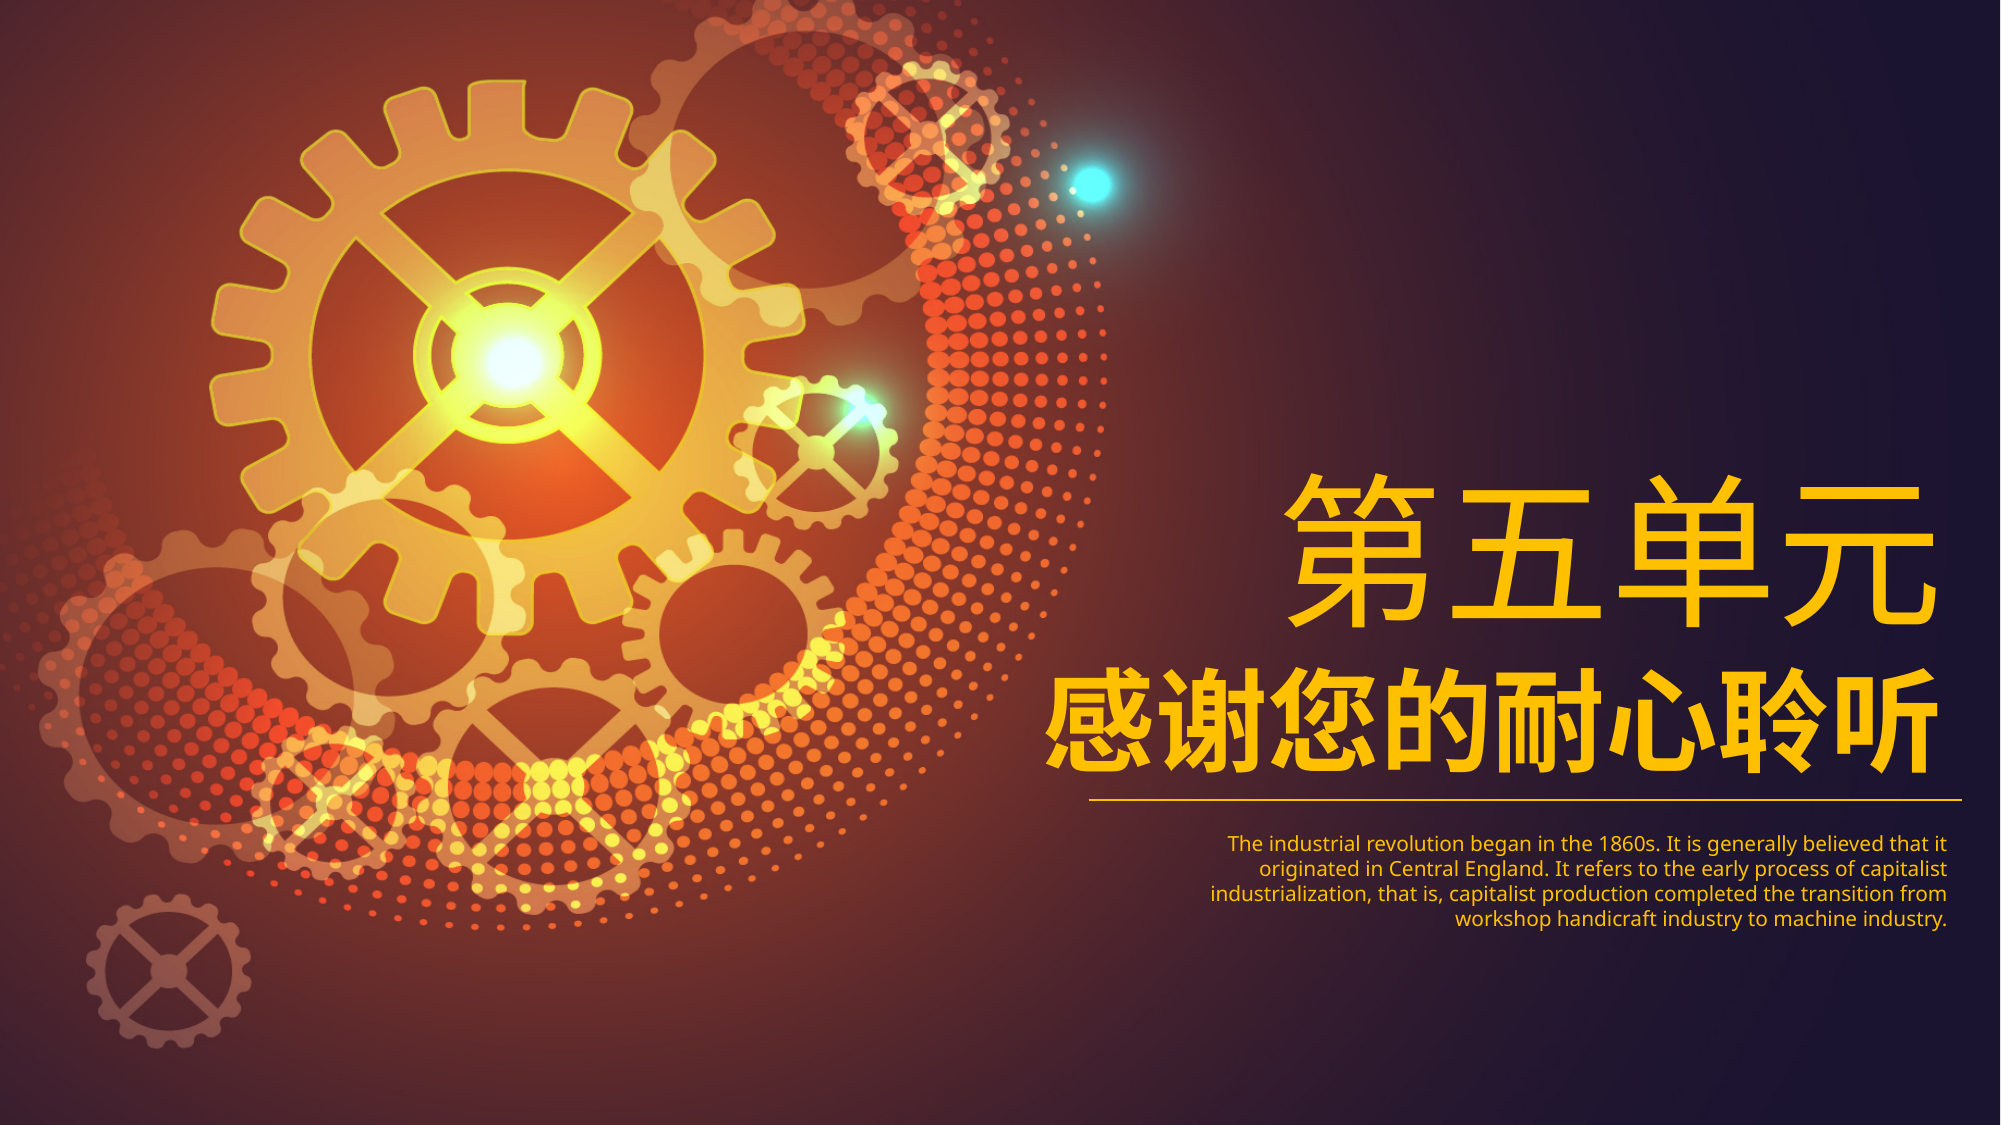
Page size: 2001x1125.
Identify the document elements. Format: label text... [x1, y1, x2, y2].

text_box 感谢您的耐心聆听 [1027, 643, 1958, 794]
picture [0, 0, 2001, 1125]
text_box The industrial revolution began in the 1860s. It is generally believed that it originated in Central England. It refers to the early process of capitalist industrialization, that is, capitalist production completed the transition from workshop handicraft industry to machine industry. [1166, 823, 1962, 939]
text_box 第五单元 [1261, 440, 1959, 655]
